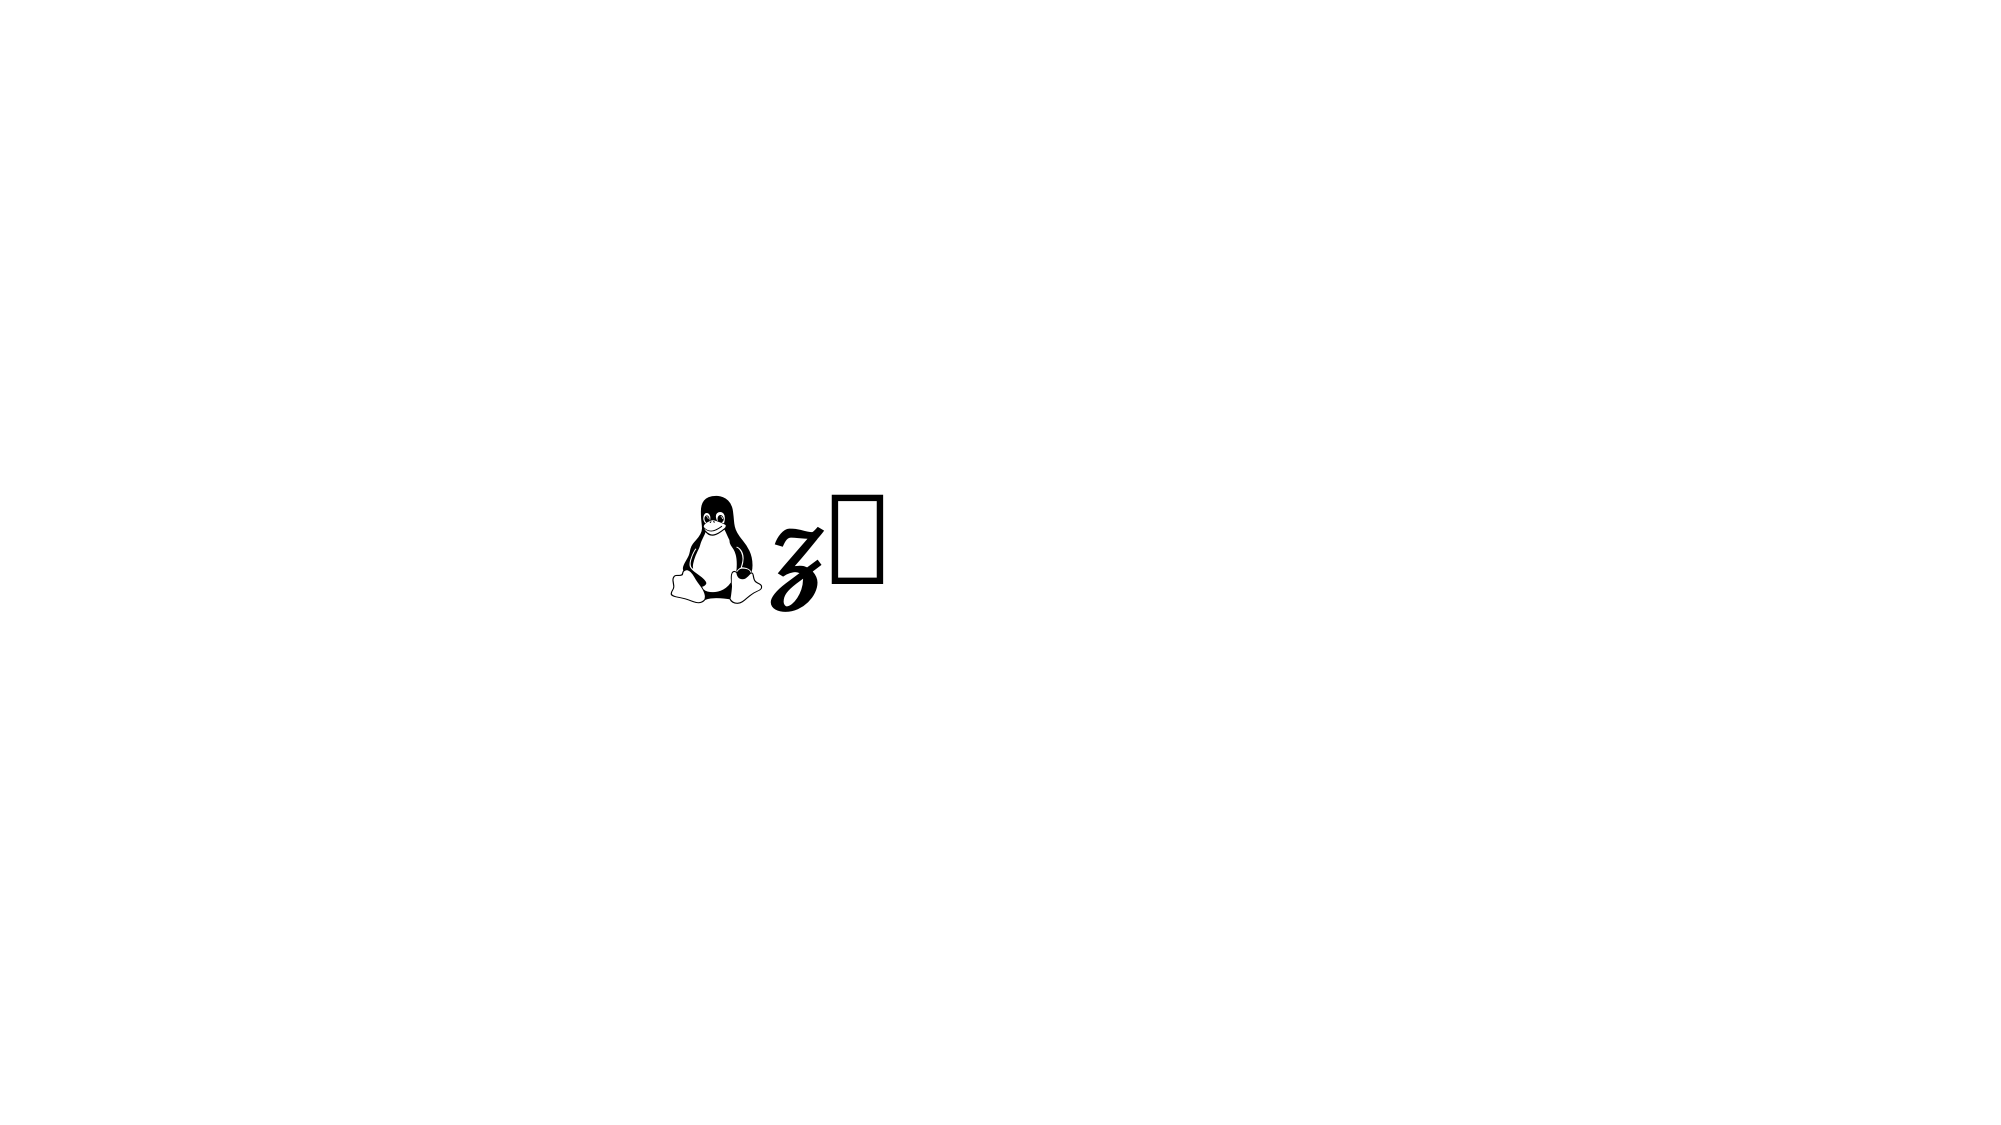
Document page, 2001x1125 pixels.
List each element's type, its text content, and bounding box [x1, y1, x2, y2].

text_box  [654, 452, 2000, 618]
